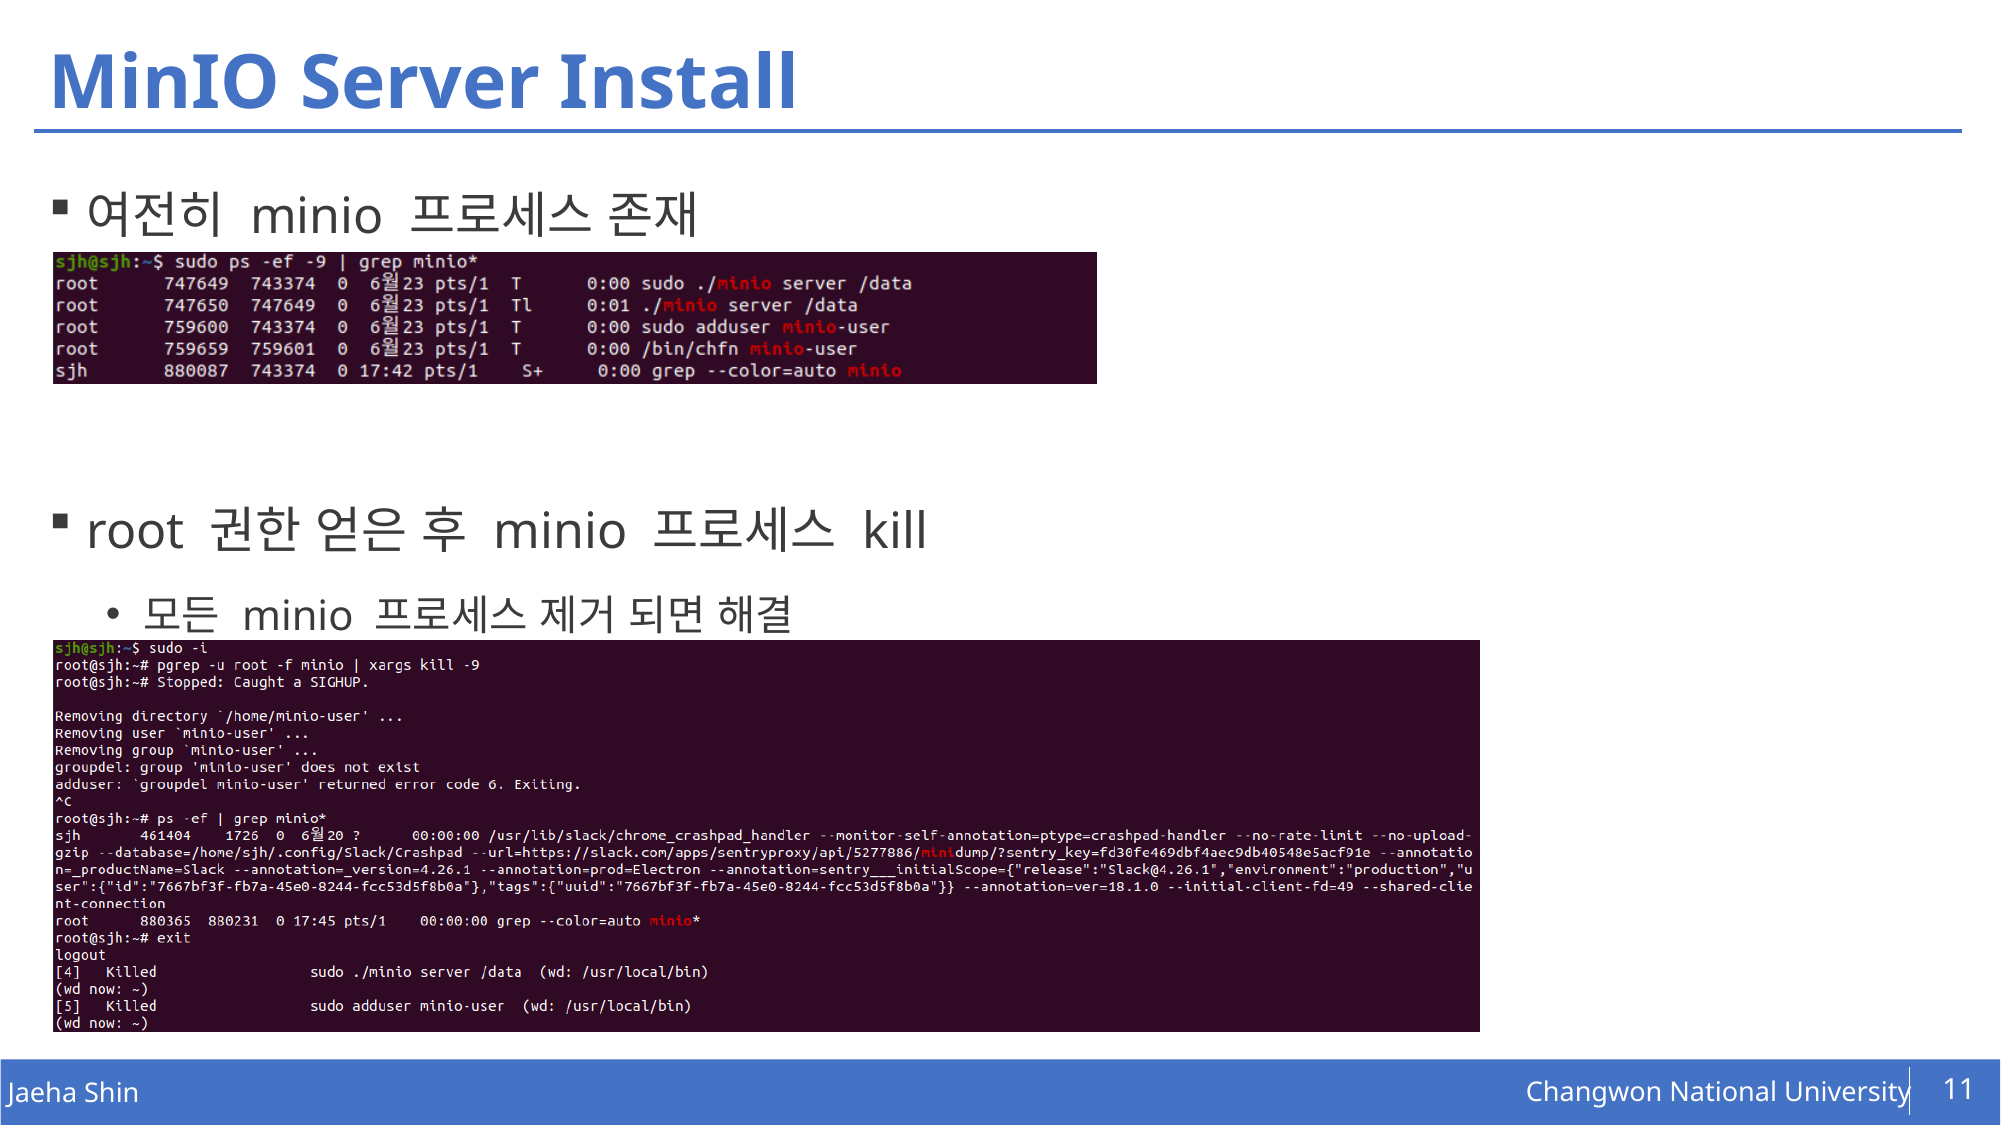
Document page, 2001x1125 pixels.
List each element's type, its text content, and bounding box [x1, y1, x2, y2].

picture [53, 640, 1480, 1032]
title MinIO Server Install [33, 27, 1963, 143]
picture [53, 252, 1097, 384]
list 여전히 minio 프로세스 존재 root 권한 얻은 후 minio 프로세스 kill 모든 minio 프로세스 제거 되면 해결 [33, 152, 1963, 997]
slide_number 11 [1922, 1060, 1996, 1121]
